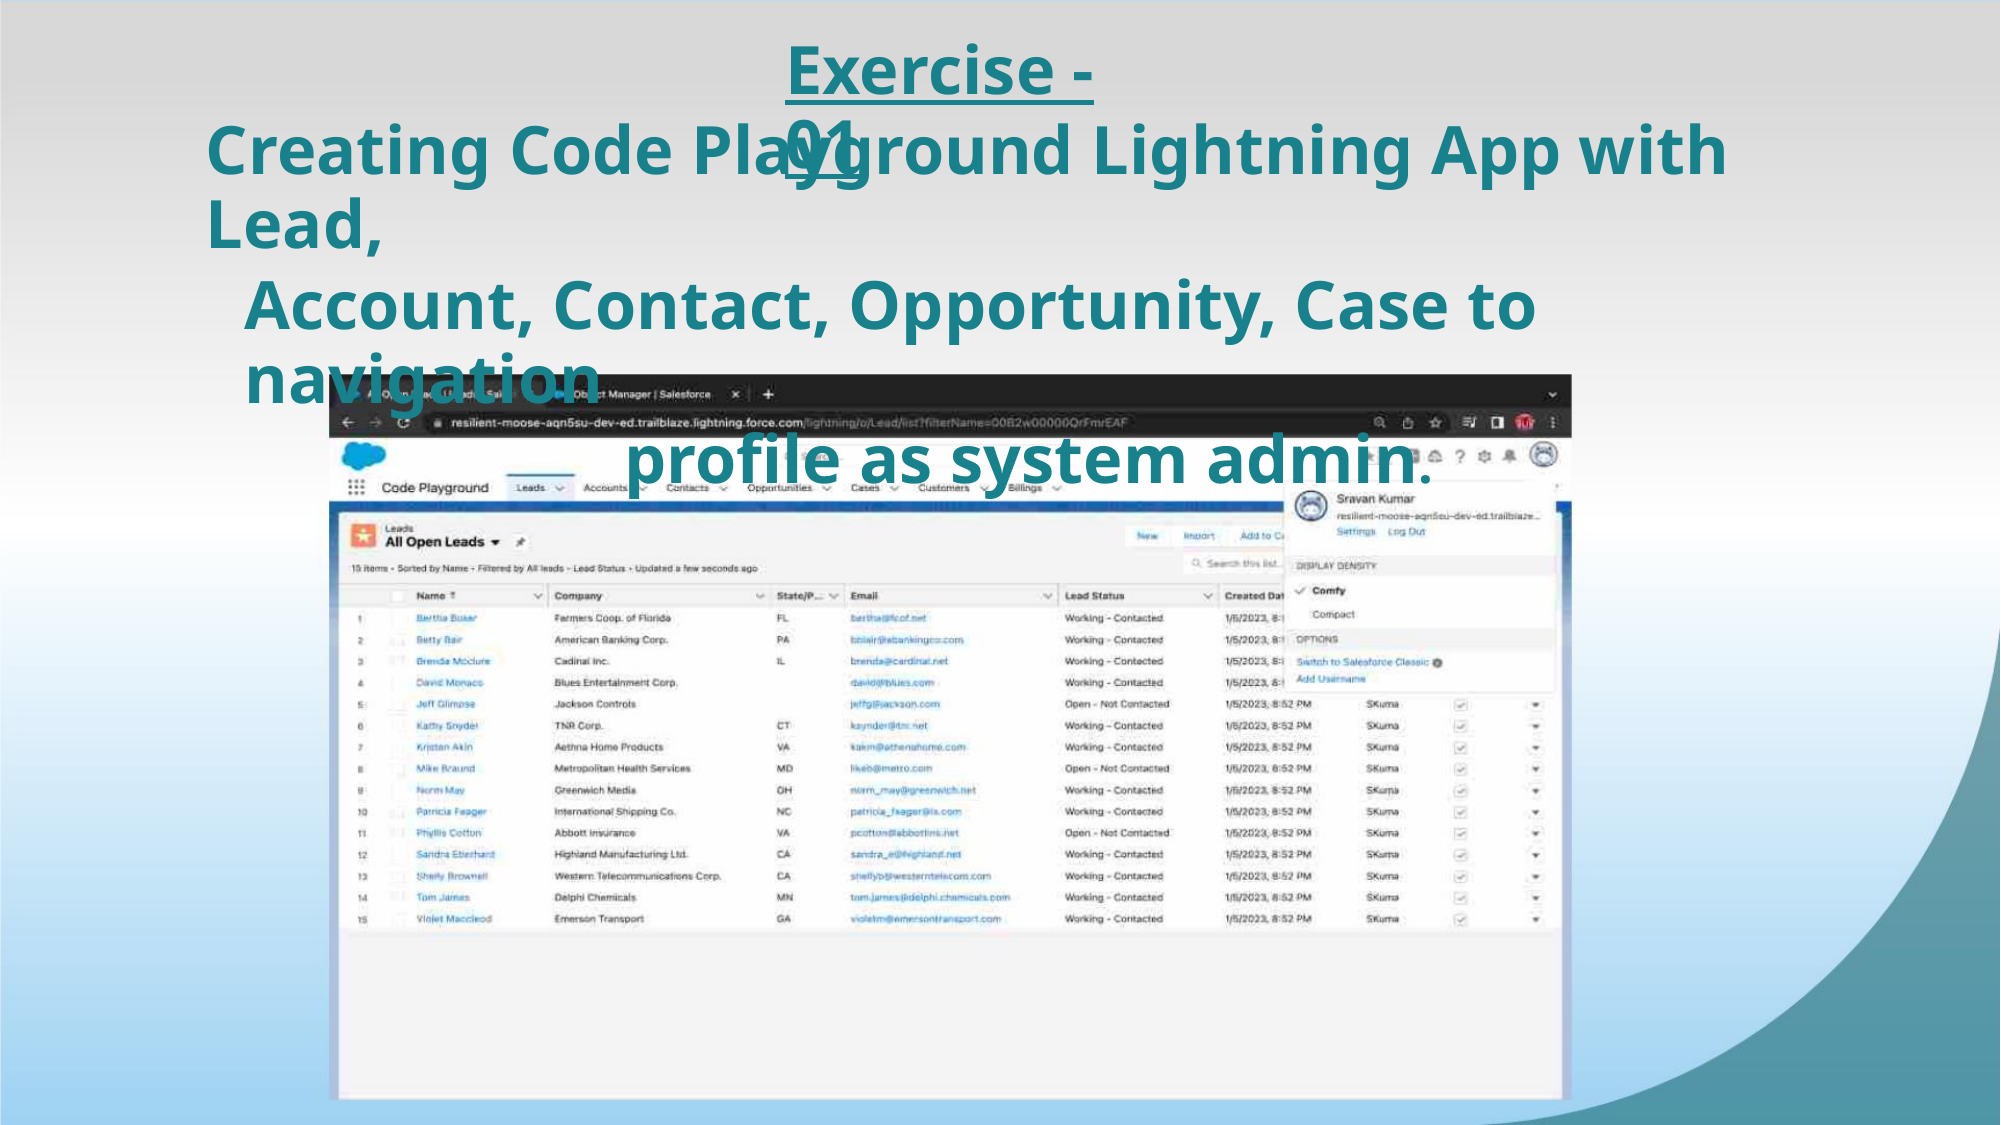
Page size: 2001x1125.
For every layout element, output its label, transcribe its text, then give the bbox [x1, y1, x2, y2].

text_box Exercise - 01 [785, 34, 1173, 114]
text_box Creating Code Playground Lightning App with Lead, Account, Contact, Opportunity, Case to navigation profile as system admin. [205, 114, 1755, 497]
text_box [0, 0, 2000, 1125]
